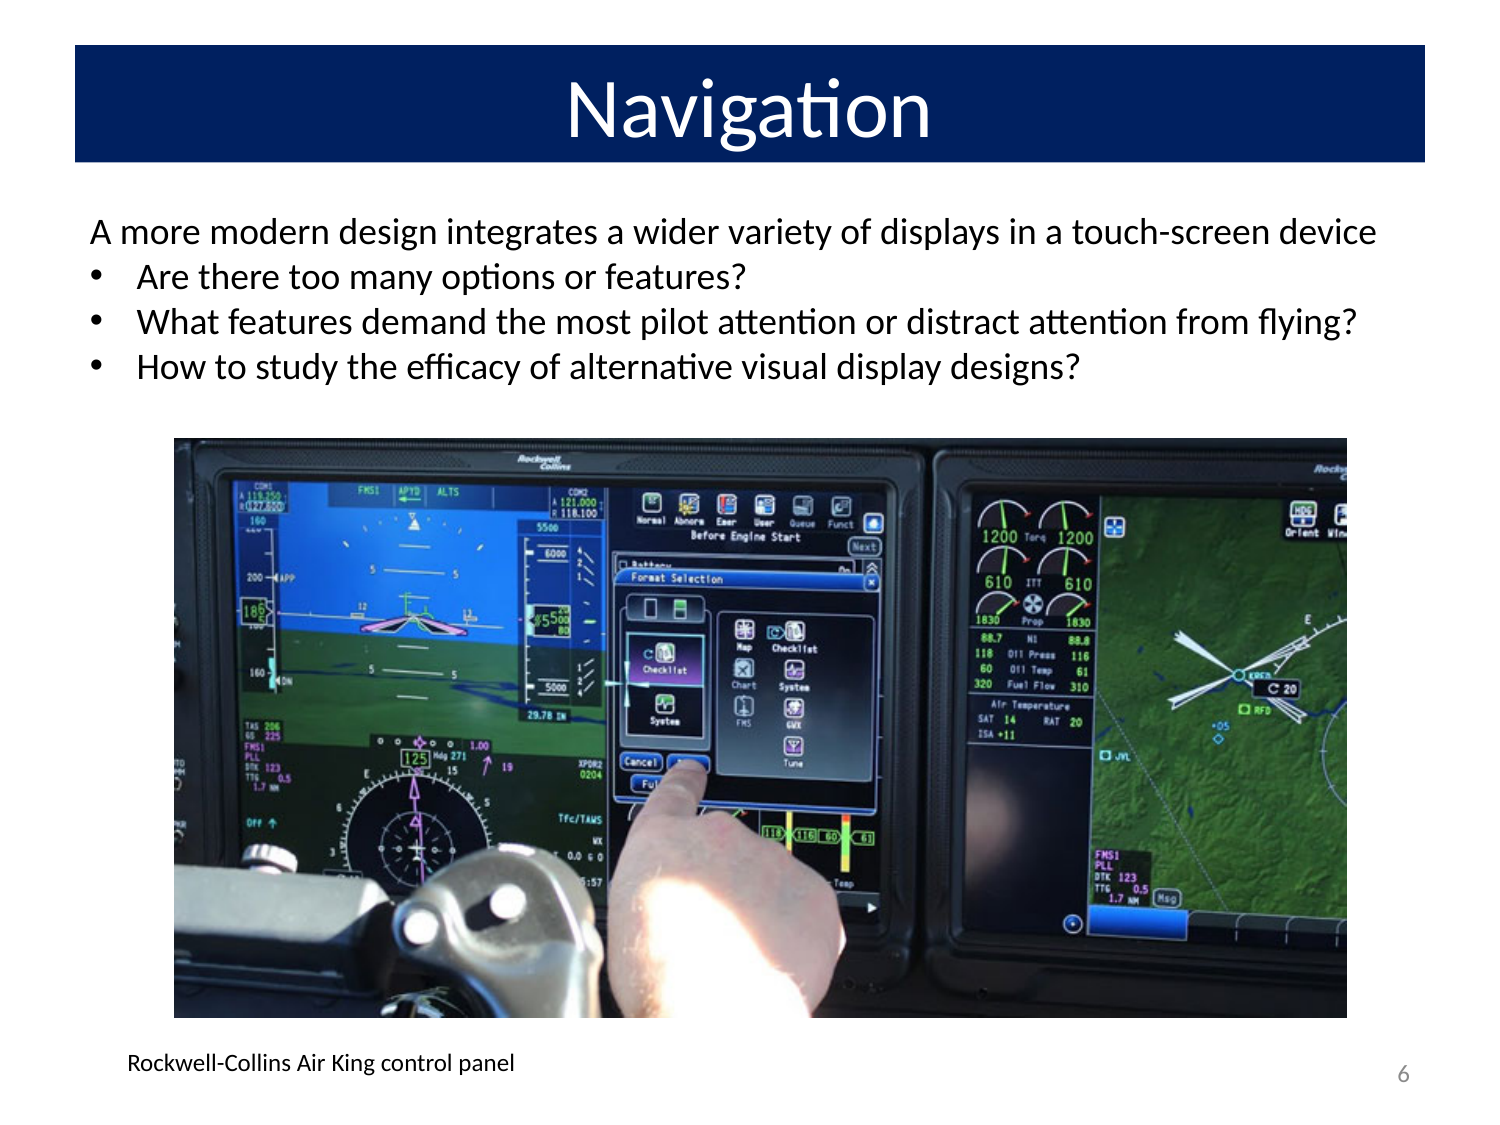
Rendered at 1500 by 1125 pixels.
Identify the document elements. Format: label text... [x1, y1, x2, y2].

slide_number 6 [1074, 1042, 1425, 1103]
picture [174, 437, 1348, 1019]
text_box A more modern design integrates a wider variety of displays in a touch-screen device Are there too many options or features? What features demand the most pilot attention or distract attention from flying? How to study the efficacy of alternative visual display designs? [74, 199, 1425, 395]
text_box Rockwell-Collins Air King control panel [112, 1038, 1347, 1084]
title Navigation [75, 45, 1425, 163]
